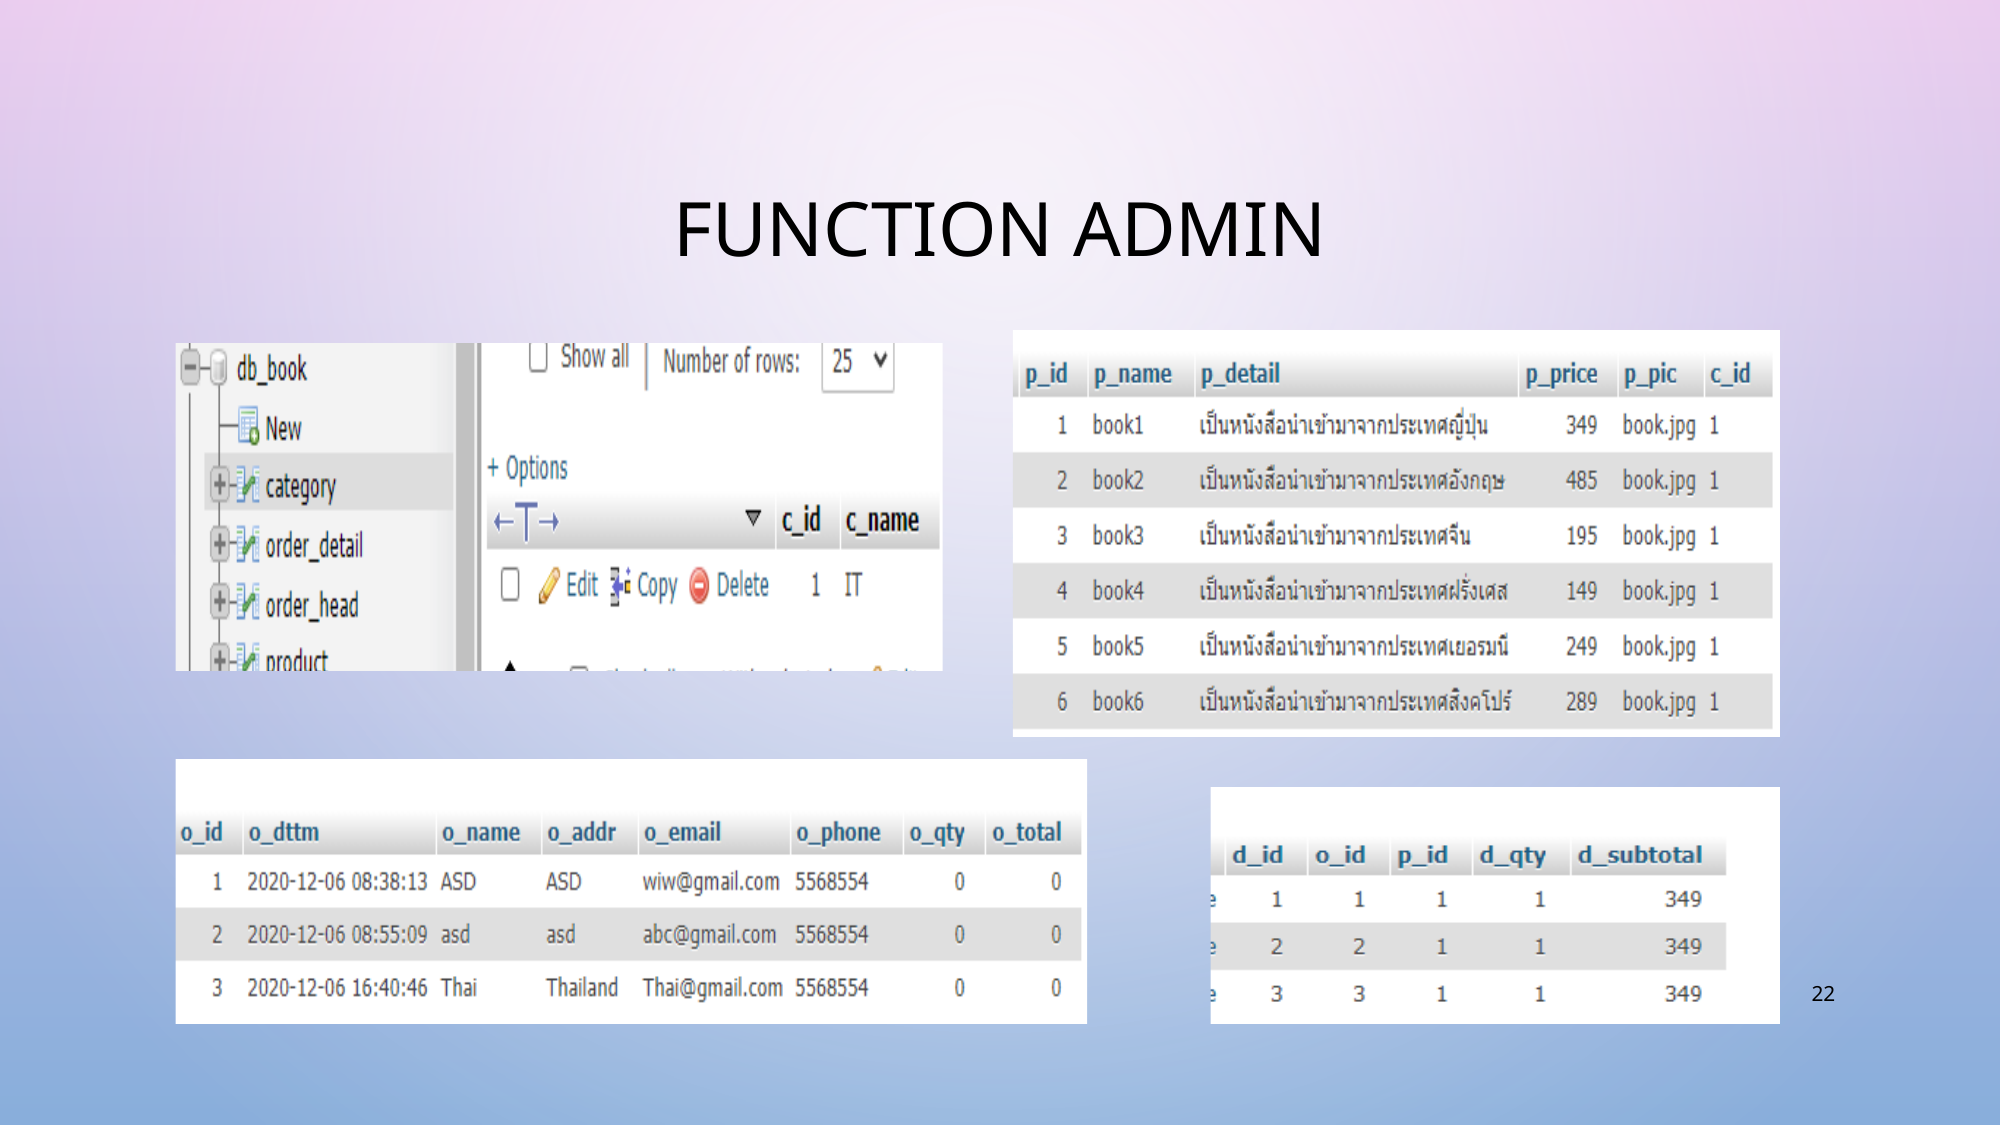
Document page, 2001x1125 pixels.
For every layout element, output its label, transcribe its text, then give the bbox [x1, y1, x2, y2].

picture [175, 759, 1088, 1024]
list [175, 343, 943, 671]
picture [1210, 787, 1781, 1024]
title function admin [149, 101, 1851, 364]
slide_number 22 [1785, 965, 1851, 1025]
title function admin & user [0, 0, 2000, 615]
picture [1012, 330, 1781, 737]
